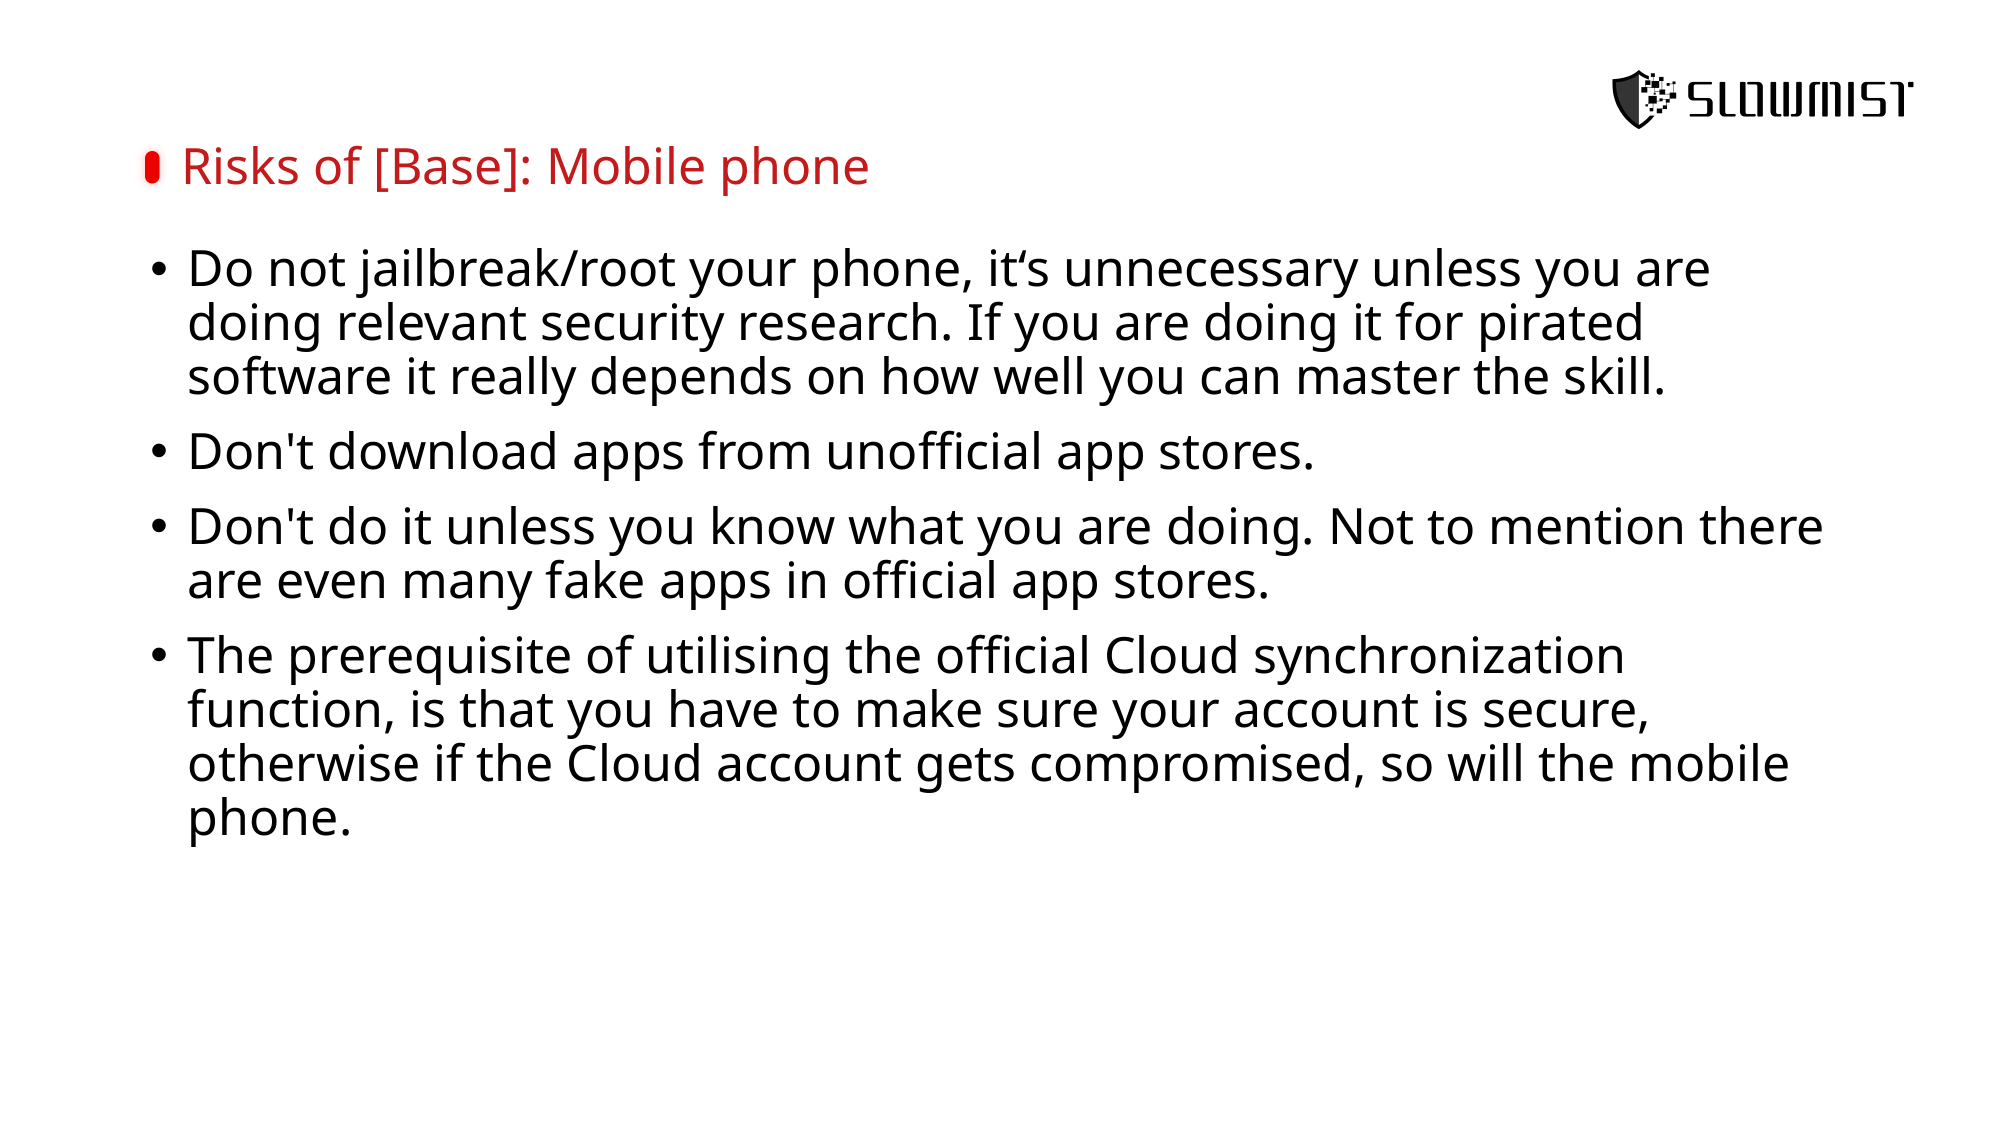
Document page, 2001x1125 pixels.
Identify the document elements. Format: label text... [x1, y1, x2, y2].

list Do not jailbreak/root your phone, it‘s unnecessary unless you are doing relevant security research. If you are doing it for pirated software it really depends on how well you can master the skill. Don't download apps from unofficial app stores. Don't do it unless you know what you are doing. Not to mention there are even many fake apps in official app stores. The prerequisite of utilising the official Cloud synchronization function, is that you have to make sure your account is secure, otherwise if the Cloud account gets compromised, so will the mobile phone. [135, 236, 1864, 995]
picture [135, 141, 166, 194]
picture [1608, 69, 1918, 130]
list Risks of [Base]: Mobile phone [166, 133, 933, 216]
